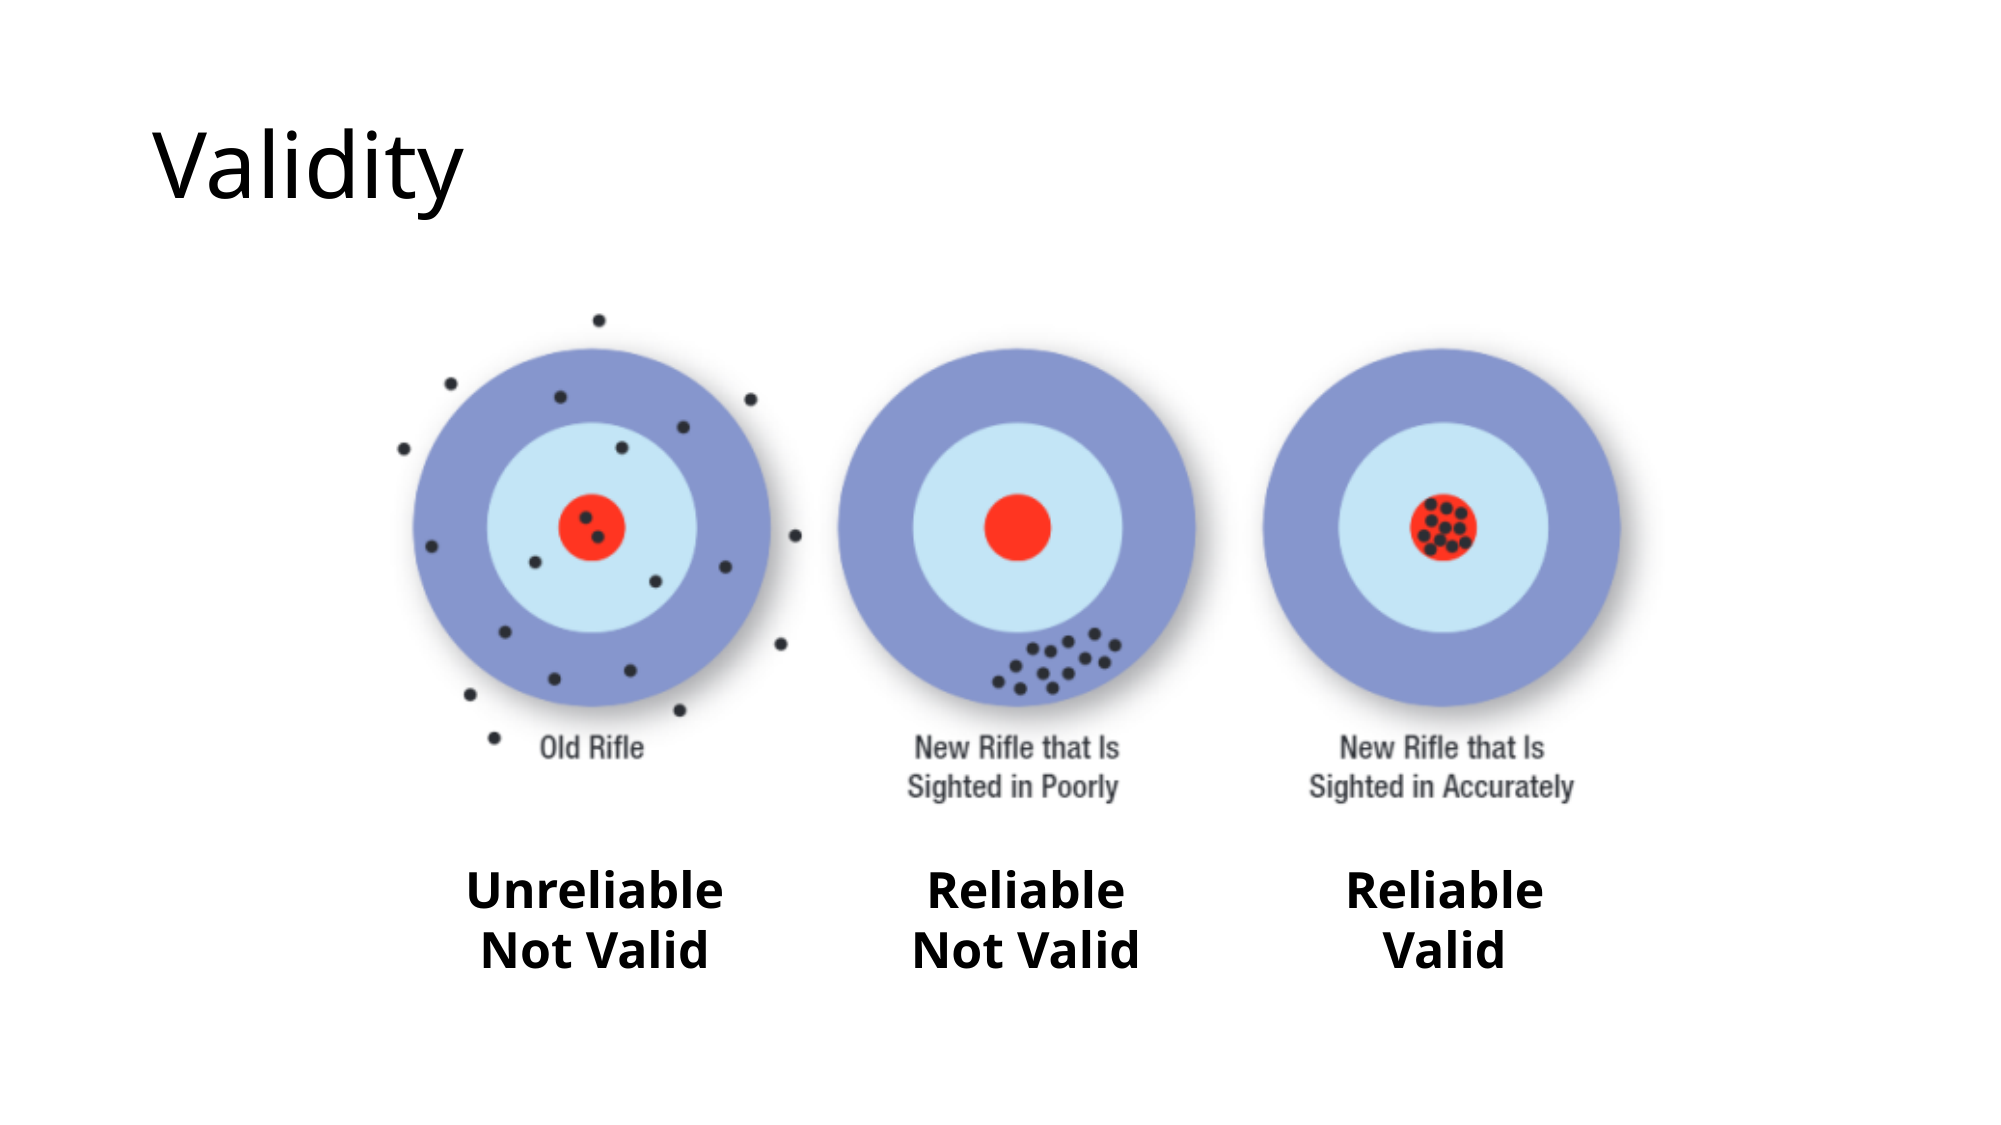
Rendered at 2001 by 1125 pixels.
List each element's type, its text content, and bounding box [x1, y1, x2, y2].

text_box Unreliable Not Valid [407, 851, 783, 989]
title Validity [137, 59, 1863, 278]
picture [324, 277, 1675, 829]
text_box Reliable Valid [1257, 851, 1633, 989]
text_box Reliable Not Valid [832, 851, 1220, 989]
